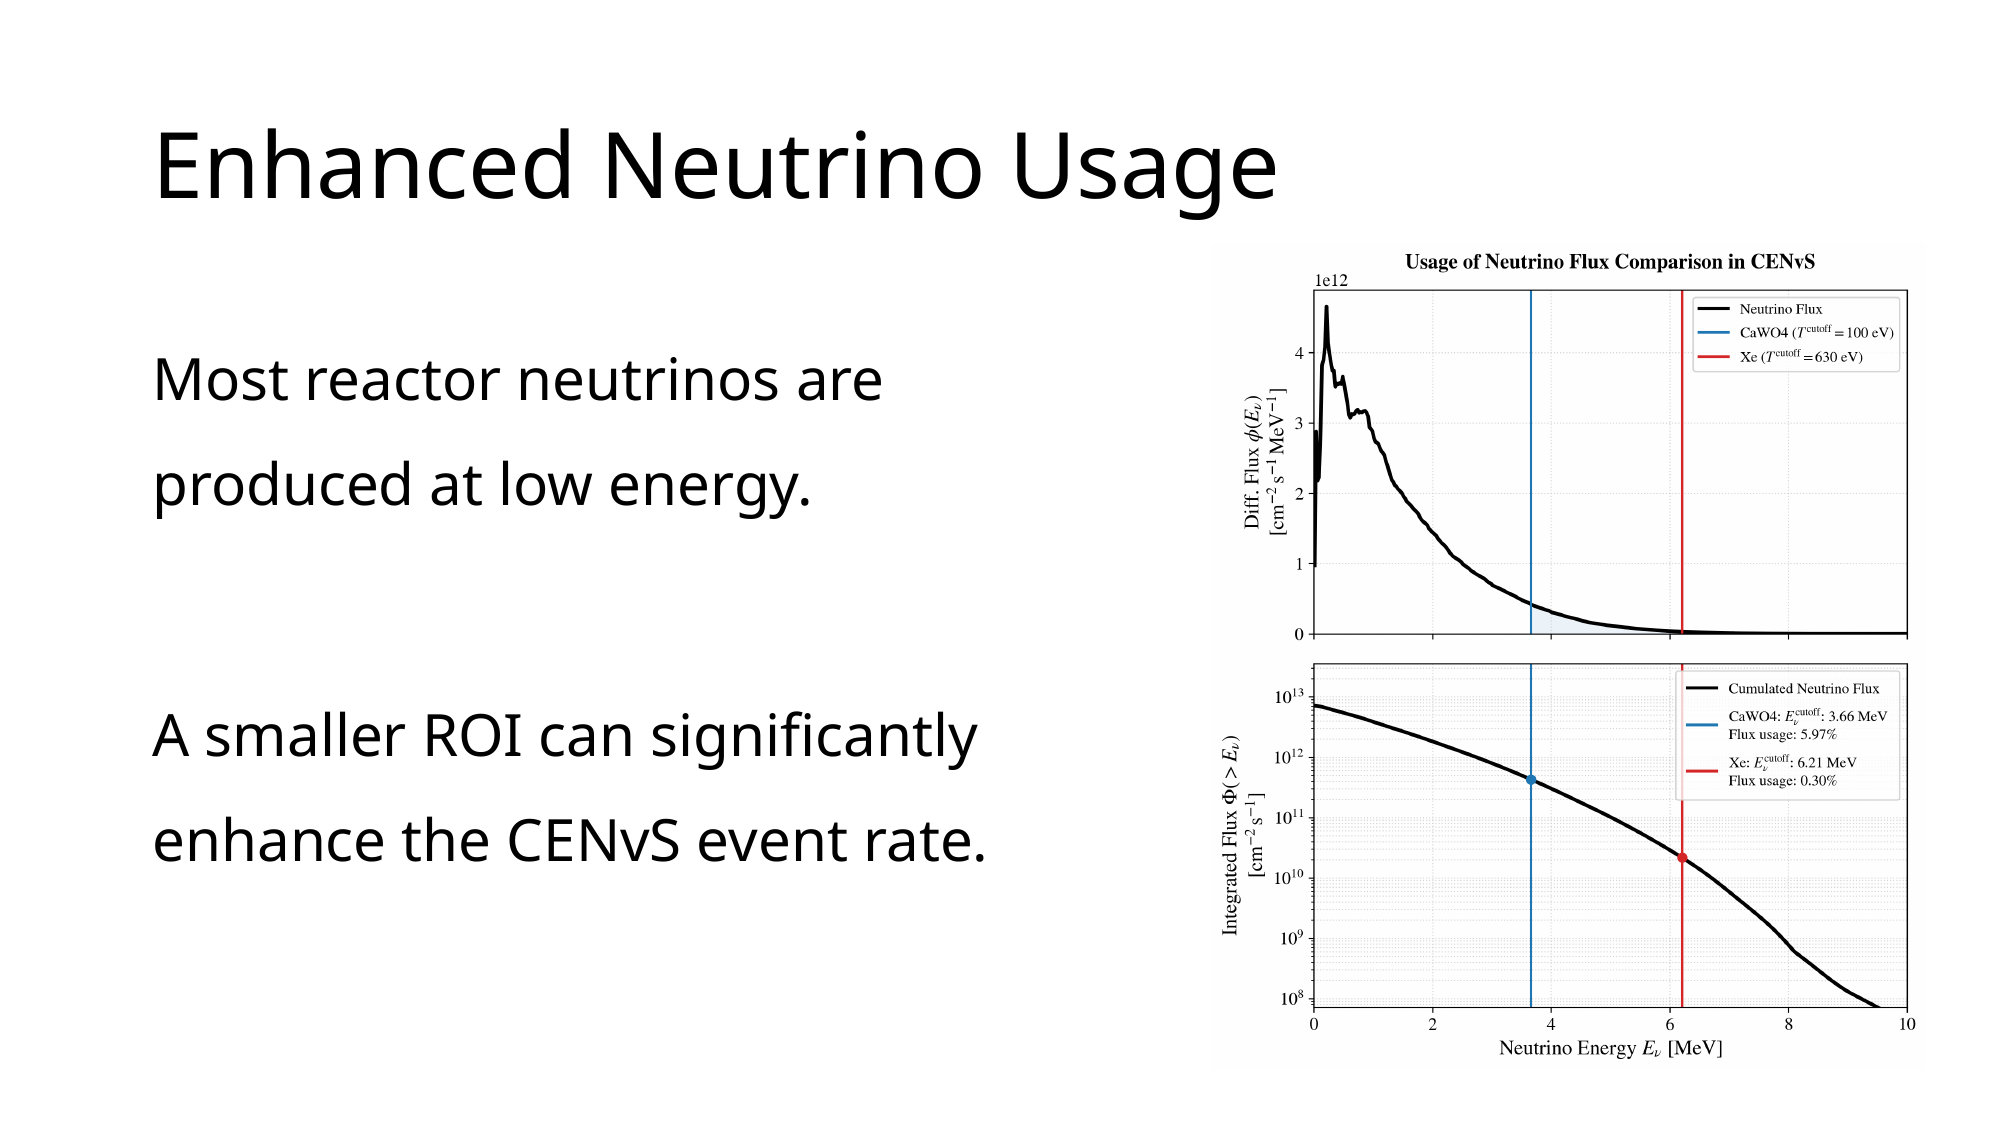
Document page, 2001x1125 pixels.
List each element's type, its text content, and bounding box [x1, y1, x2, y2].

picture [1211, 243, 1927, 1070]
title Enhanced Neutrino Usage [137, 59, 1863, 278]
list Most reactor neutrinos are produced at low energy. A smaller ROI can significantly enhance the CENvS event rate. [137, 299, 1096, 1014]
